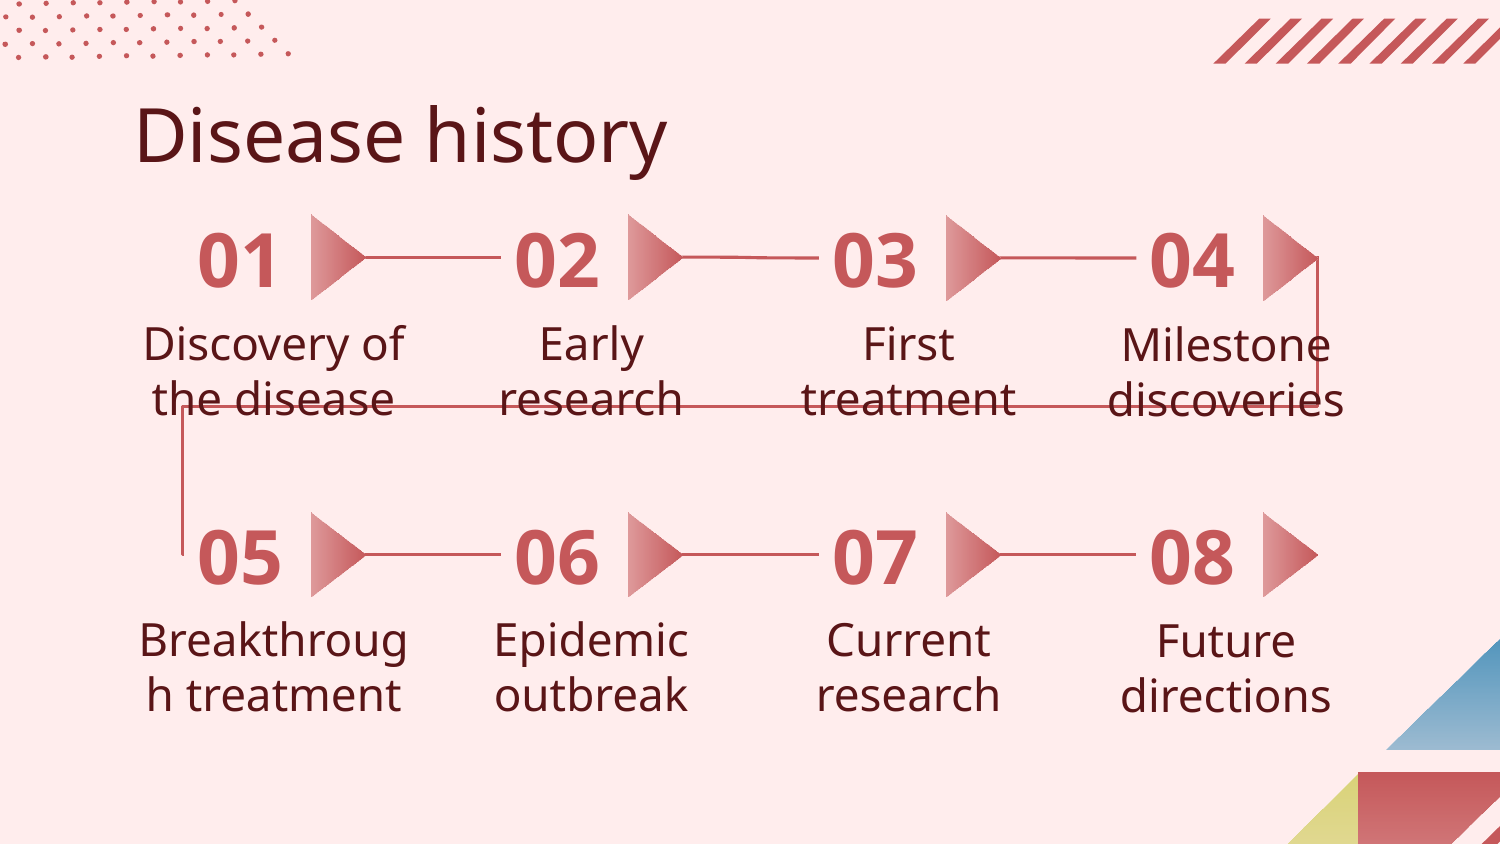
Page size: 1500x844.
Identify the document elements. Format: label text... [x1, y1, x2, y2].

text_box Breakthrough treatment [117, 595, 431, 738]
text_box Milestone discoveries [1322, 300, 1383, 442]
text_box [628, 563, 672, 597]
text_box 04 [1134, 216, 1263, 256]
text_box [311, 563, 355, 597]
text_box Epidemic outbreak [434, 595, 748, 738]
text_box 03 [817, 216, 946, 256]
text_box [1263, 563, 1307, 597]
text_box 07 [817, 563, 947, 596]
text_box 08 [1134, 563, 1263, 596]
text_box 05 [182, 563, 311, 596]
text_box Future directions [1069, 596, 1383, 739]
text_box [311, 214, 363, 256]
text_box [628, 214, 680, 256]
title Disease history [118, 72, 1382, 167]
text_box 02 [499, 215, 628, 256]
text_box [1263, 215, 1317, 257]
text_box 06 [499, 563, 628, 596]
text_box 01 [182, 215, 311, 256]
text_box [182, 257, 1318, 555]
text_box [946, 563, 990, 597]
text_box Current research [752, 595, 1066, 738]
text_box [946, 215, 997, 256]
text_box Discovery of the disease [117, 299, 176, 442]
